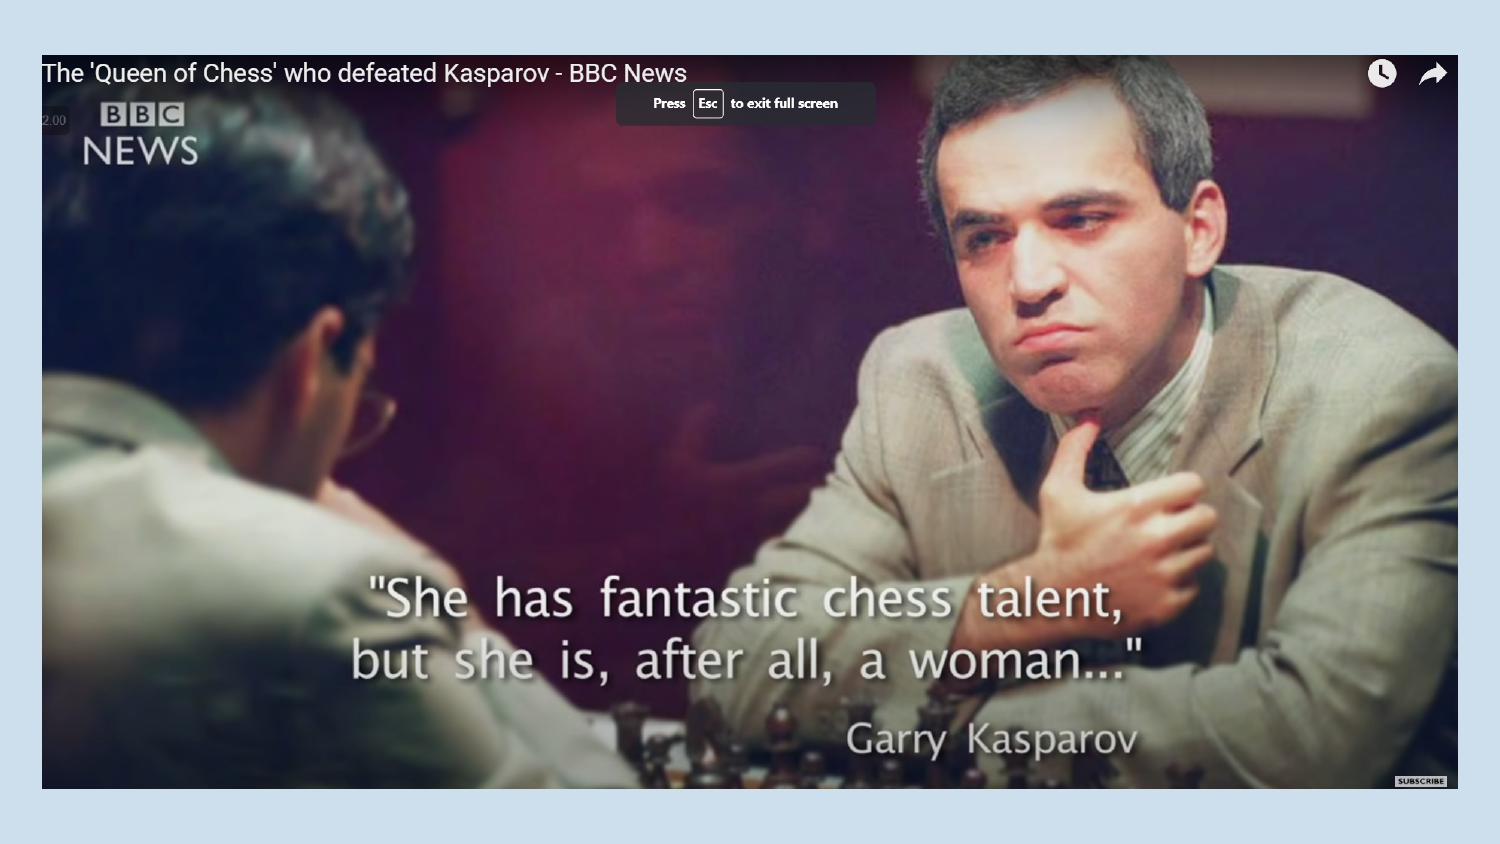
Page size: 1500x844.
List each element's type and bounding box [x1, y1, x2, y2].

picture [42, 55, 1458, 789]
